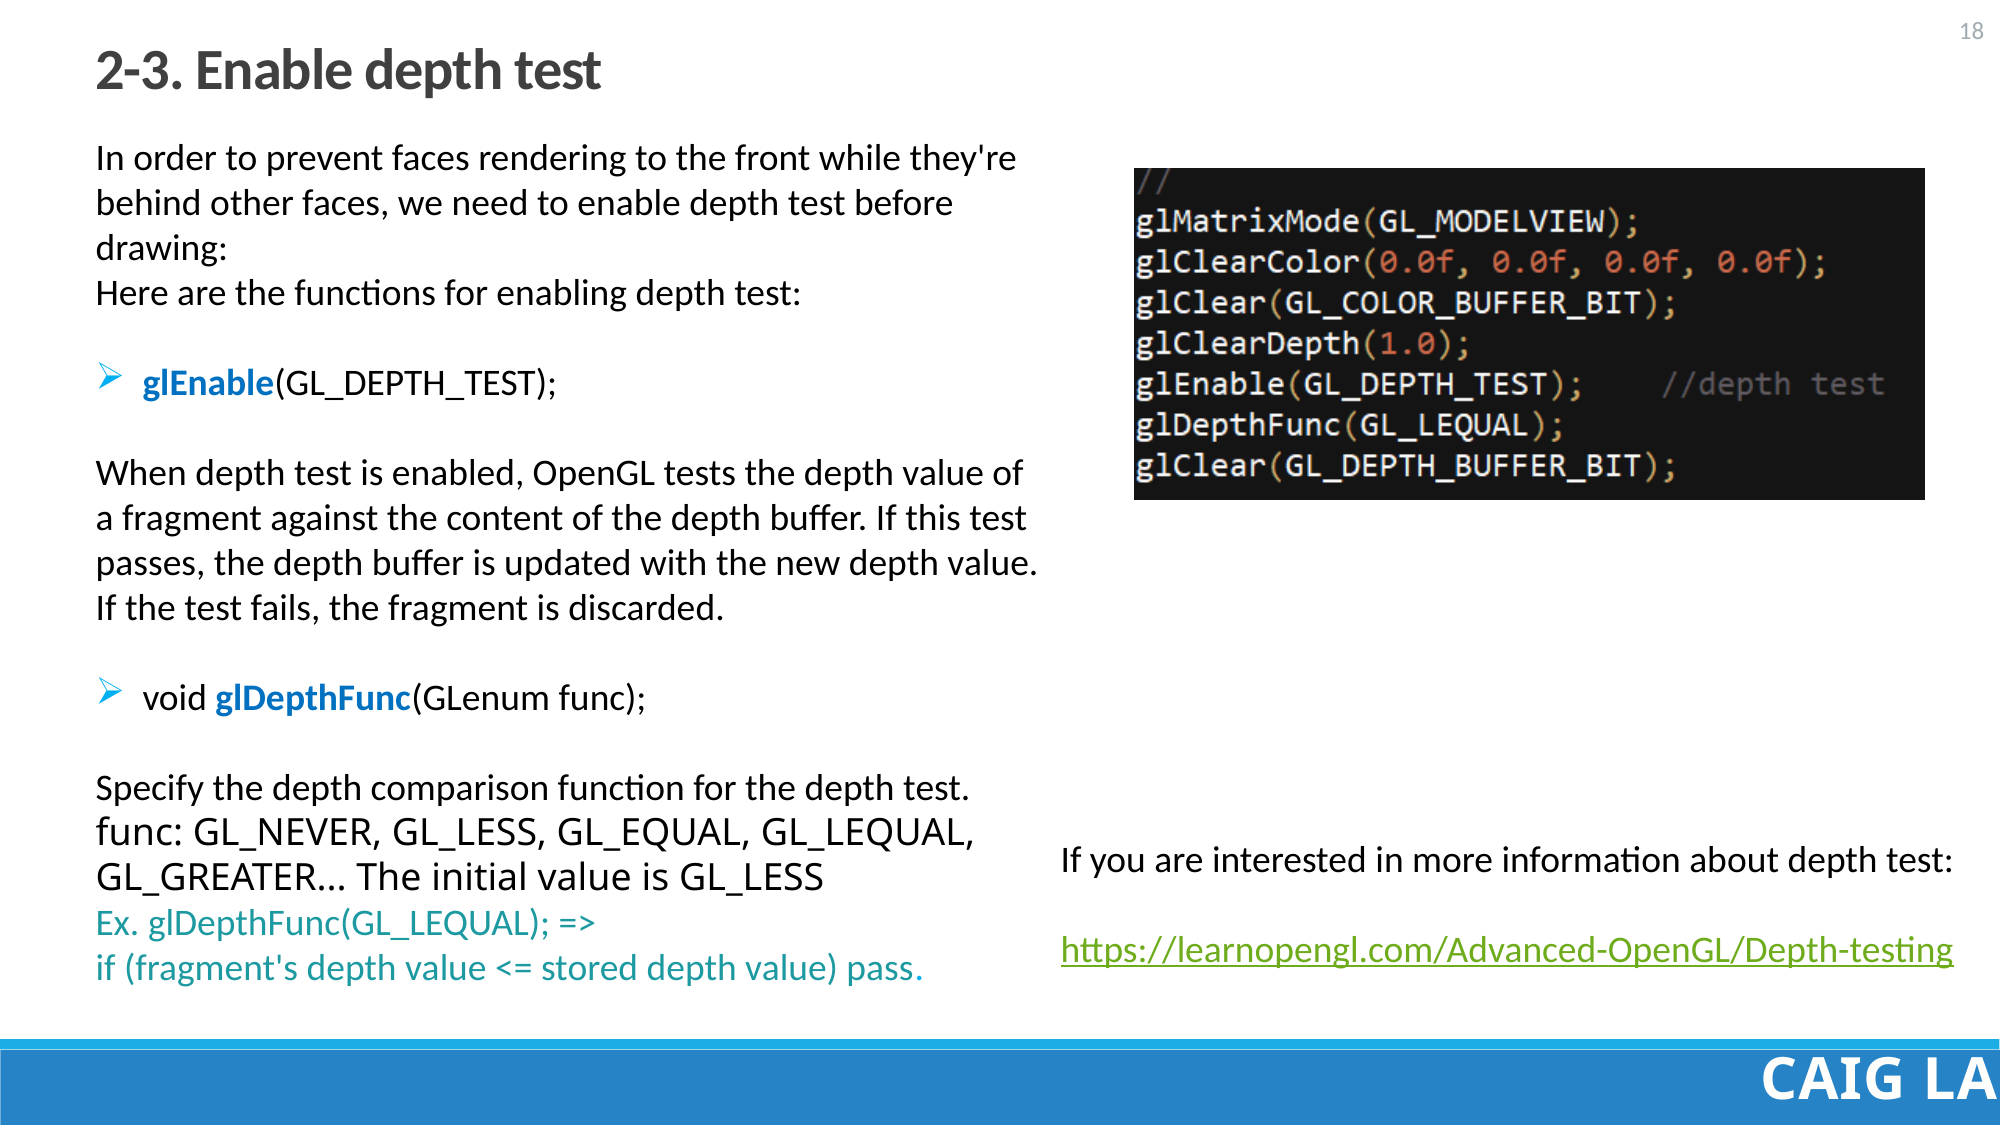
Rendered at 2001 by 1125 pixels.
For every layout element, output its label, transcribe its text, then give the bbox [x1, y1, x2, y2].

text_box 2-3. Enable depth test [80, 34, 707, 93]
picture [1133, 167, 1926, 500]
slide_number 18 [1784, 0, 2000, 60]
text_box If you are interested in more information about depth test: https://learnopengl.com/Advanced-OpenGL/Depth-testing [1045, 827, 2000, 977]
text_box In order to prevent faces rendering to the front while they're behind other faces, we need to enable depth test before drawing: Here are the functions for enabling depth test: glEnable(GL_DEPTH_TEST); When depth test is enabled, OpenGL tests the depth value of a fragment against the content of the depth buffer. If this test passes, the depth buffer is updated with the new depth value. If the test fails, the fragment is discarded. void glDepthFunc(GLenum func); Specify the depth comparison function for the depth test. func: GL_NEVER, GL_LESS, GL_EQUAL, GL_LEQUAL, GL_GREATER... The initial value is GL_LESS Ex. glDepthFunc(GL_LEQUAL); => if (fragment's depth value <= stored depth value) pass. [80, 125, 1061, 1125]
